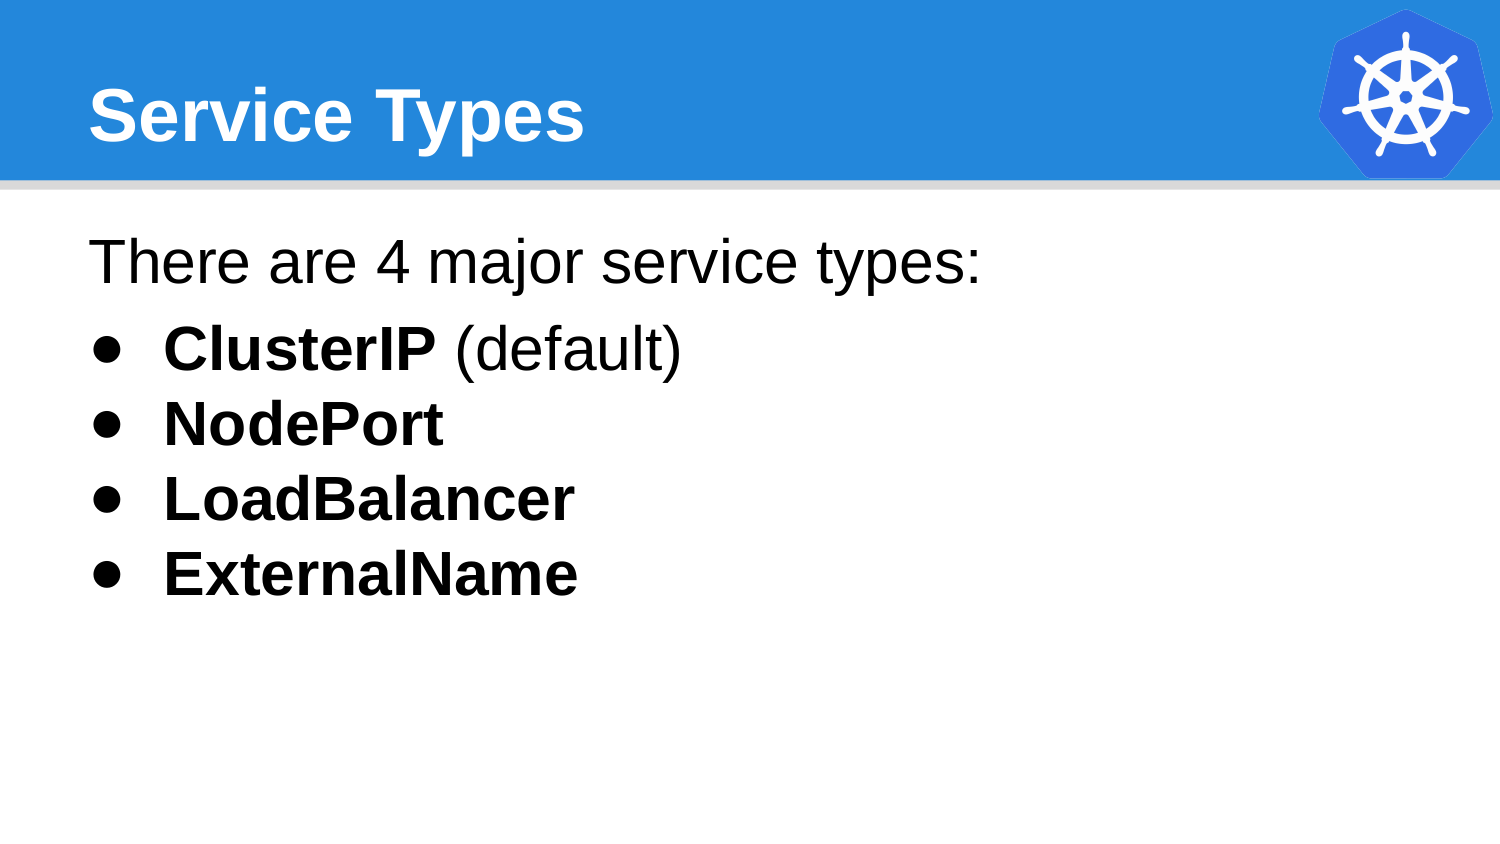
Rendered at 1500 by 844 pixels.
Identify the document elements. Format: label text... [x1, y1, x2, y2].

picture [1318, 7, 1494, 182]
text_box There are 4 major service types: ClusterIP (default) NodePort LoadBalancer ExternalName [86, 206, 987, 609]
title Service Types [86, 64, 595, 206]
